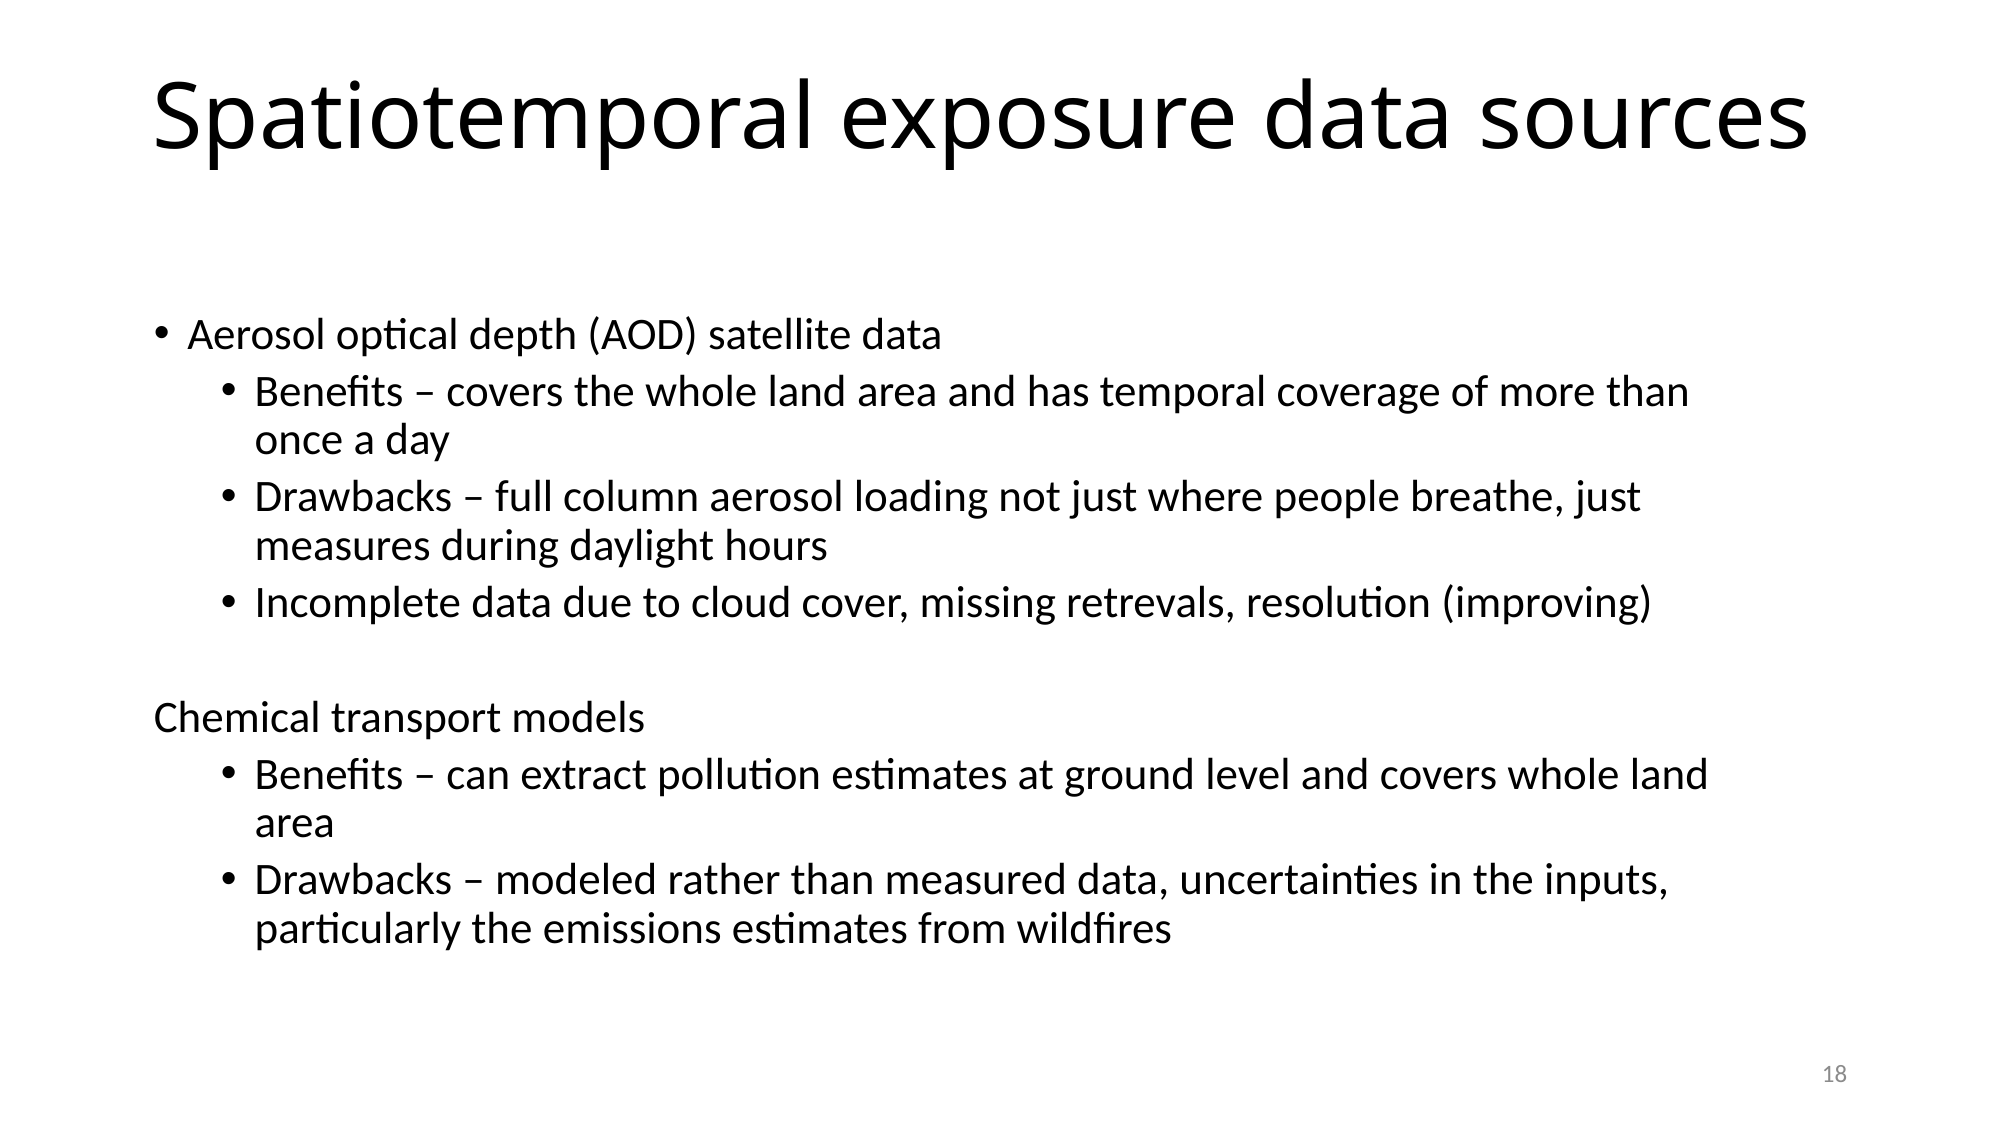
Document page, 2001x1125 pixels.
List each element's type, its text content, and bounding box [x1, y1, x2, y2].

title Spatiotemporal exposure data sources [137, 59, 1863, 278]
slide_number 18 [1412, 1042, 1863, 1103]
list Aerosol optical depth (AOD) satellite data Benefits – covers the whole land area and has temporal coverage of more than once a day Drawbacks – full column aerosol loading not just where people breathe, just measures during daylight hours Incomplete data due to cloud cover, missing retrevals, resolution (improving) Chemical transport models Benefits – can extract pollution estimates at ground level and covers whole land area Drawbacks – modeled rather than measured data, uncertainties in the inputs, particularly the emissions estimates from wildfires [138, 302, 1789, 963]
